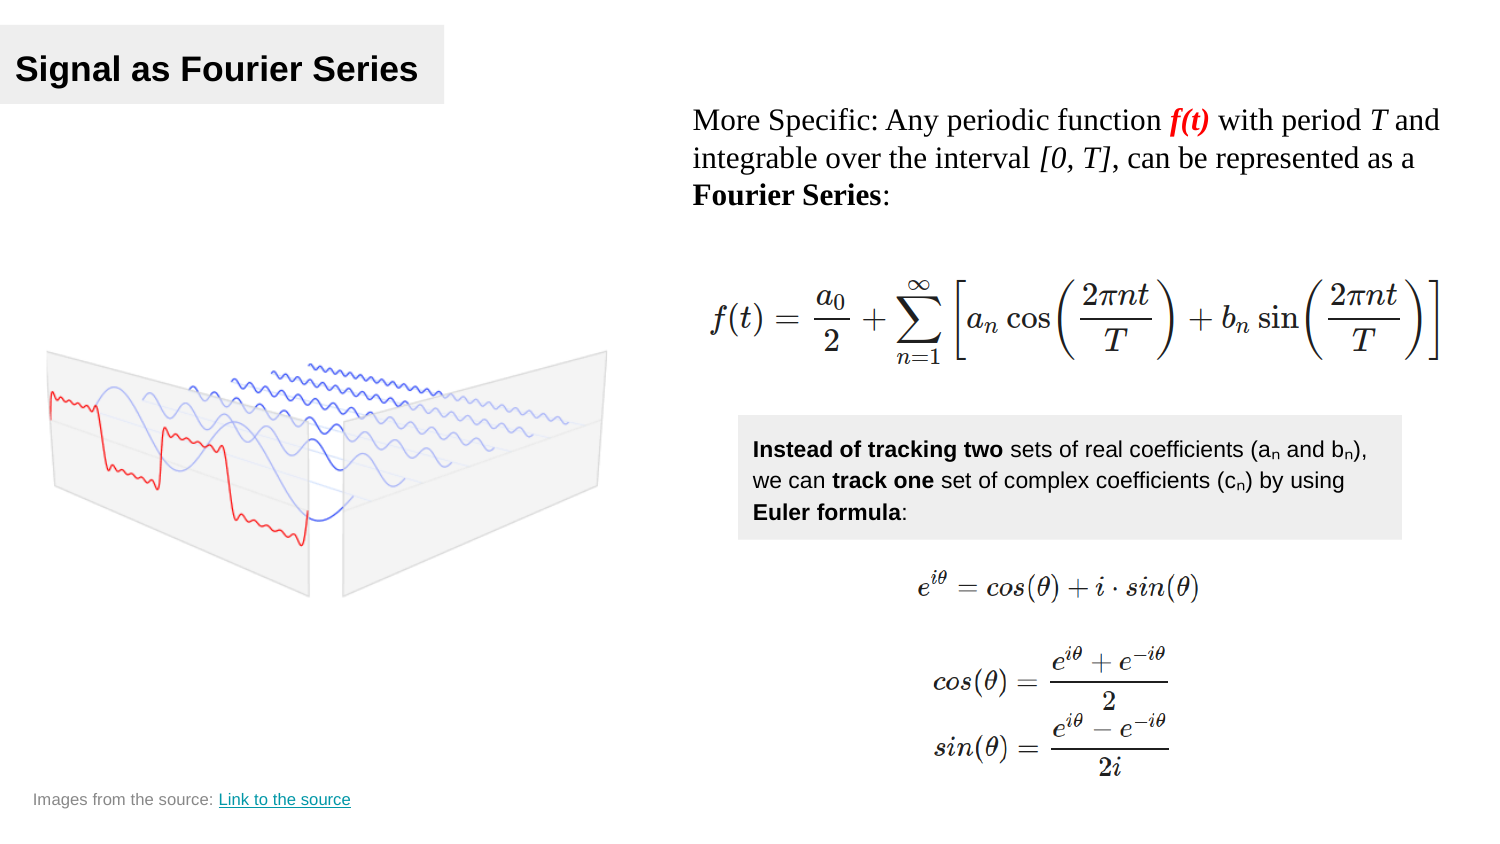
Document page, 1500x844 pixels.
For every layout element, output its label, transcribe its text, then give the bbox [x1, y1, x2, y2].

text_box Instead of tracking two sets of real coefficients (aₙ and bₙ), we can track one set of complex coefficients (cₙ) by using Euler formula: [738, 415, 1402, 540]
text_box Images from the source: Link to the source [18, 778, 426, 819]
picture [691, 247, 1459, 378]
text_box More Specific: Any periodic function f(t) with period T and integrable over the interval [0, T], can be represented as a Fourier Series: [677, 84, 1472, 227]
text_box Signal as Fourier Series [0, 24, 445, 104]
picture [905, 548, 1206, 614]
picture [46, 187, 608, 640]
picture [910, 632, 1202, 785]
